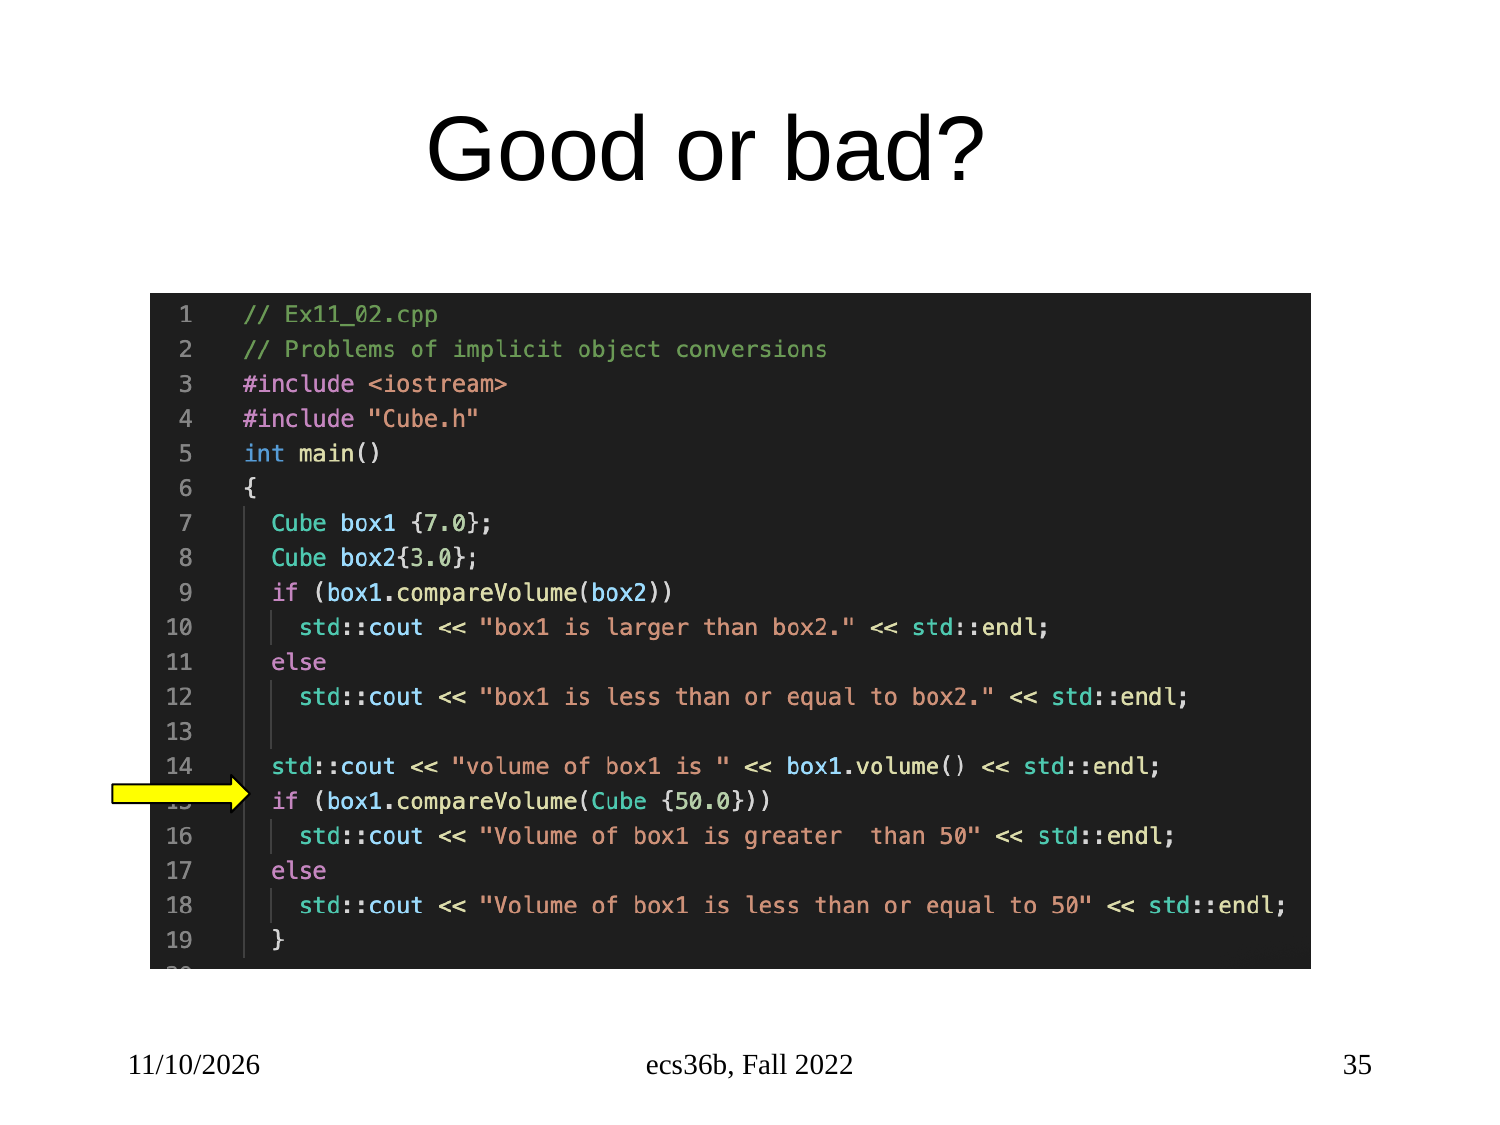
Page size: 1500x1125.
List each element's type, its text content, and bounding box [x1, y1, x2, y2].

text_box [112, 784, 144, 804]
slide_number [112, 1024, 426, 1101]
slide_number 35 [1074, 1024, 1388, 1101]
title Good or bad? [187, 49, 1226, 238]
footer ecs36b, Fall 2022 [512, 1024, 988, 1101]
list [149, 293, 1312, 969]
